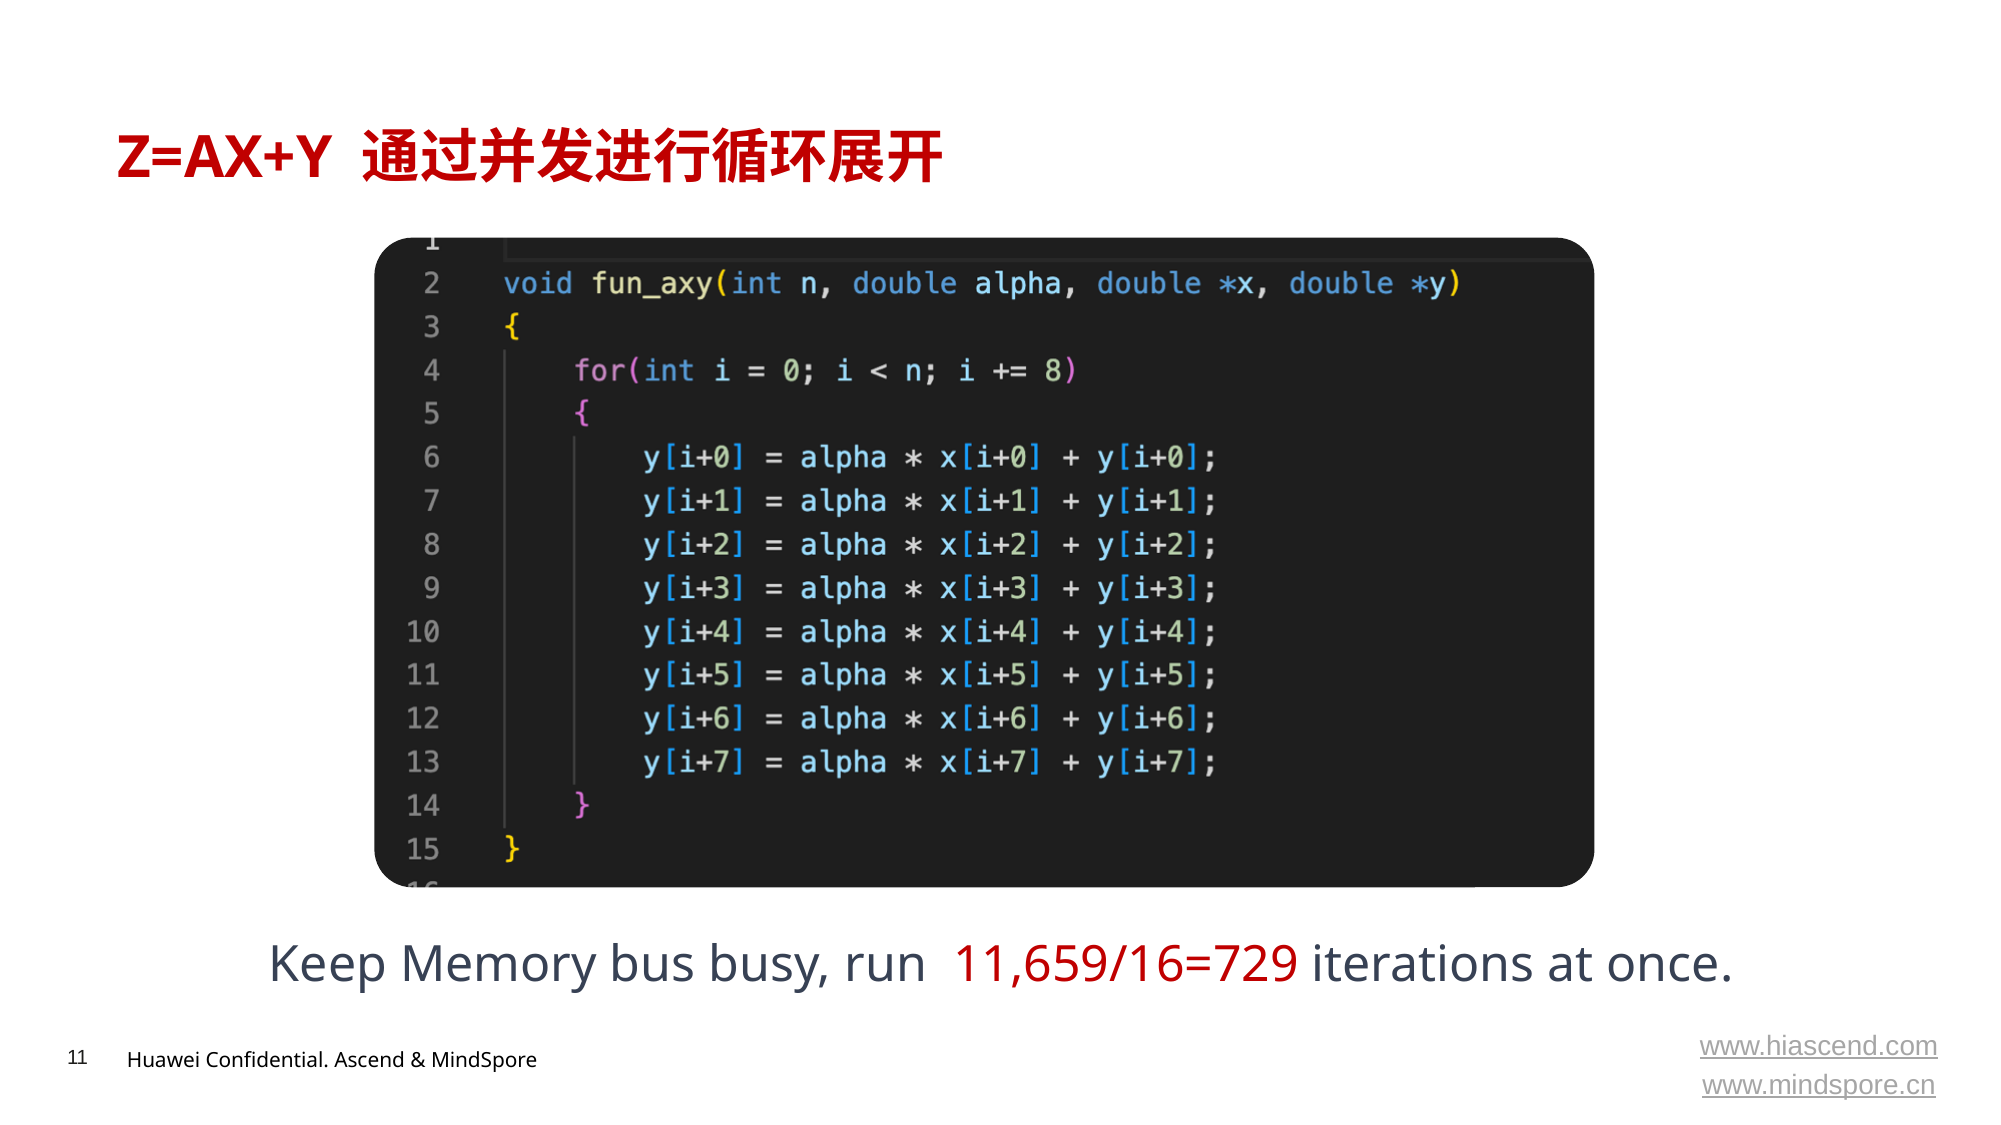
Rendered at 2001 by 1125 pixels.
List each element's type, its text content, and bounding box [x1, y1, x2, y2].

text_box Keep Memory bus busy, run 11,659/16=729 iterations at once. [102, 845, 1901, 1048]
picture [374, 237, 1595, 888]
title Z=AX+Y 通过并发进行循环展开 [102, 111, 1901, 209]
